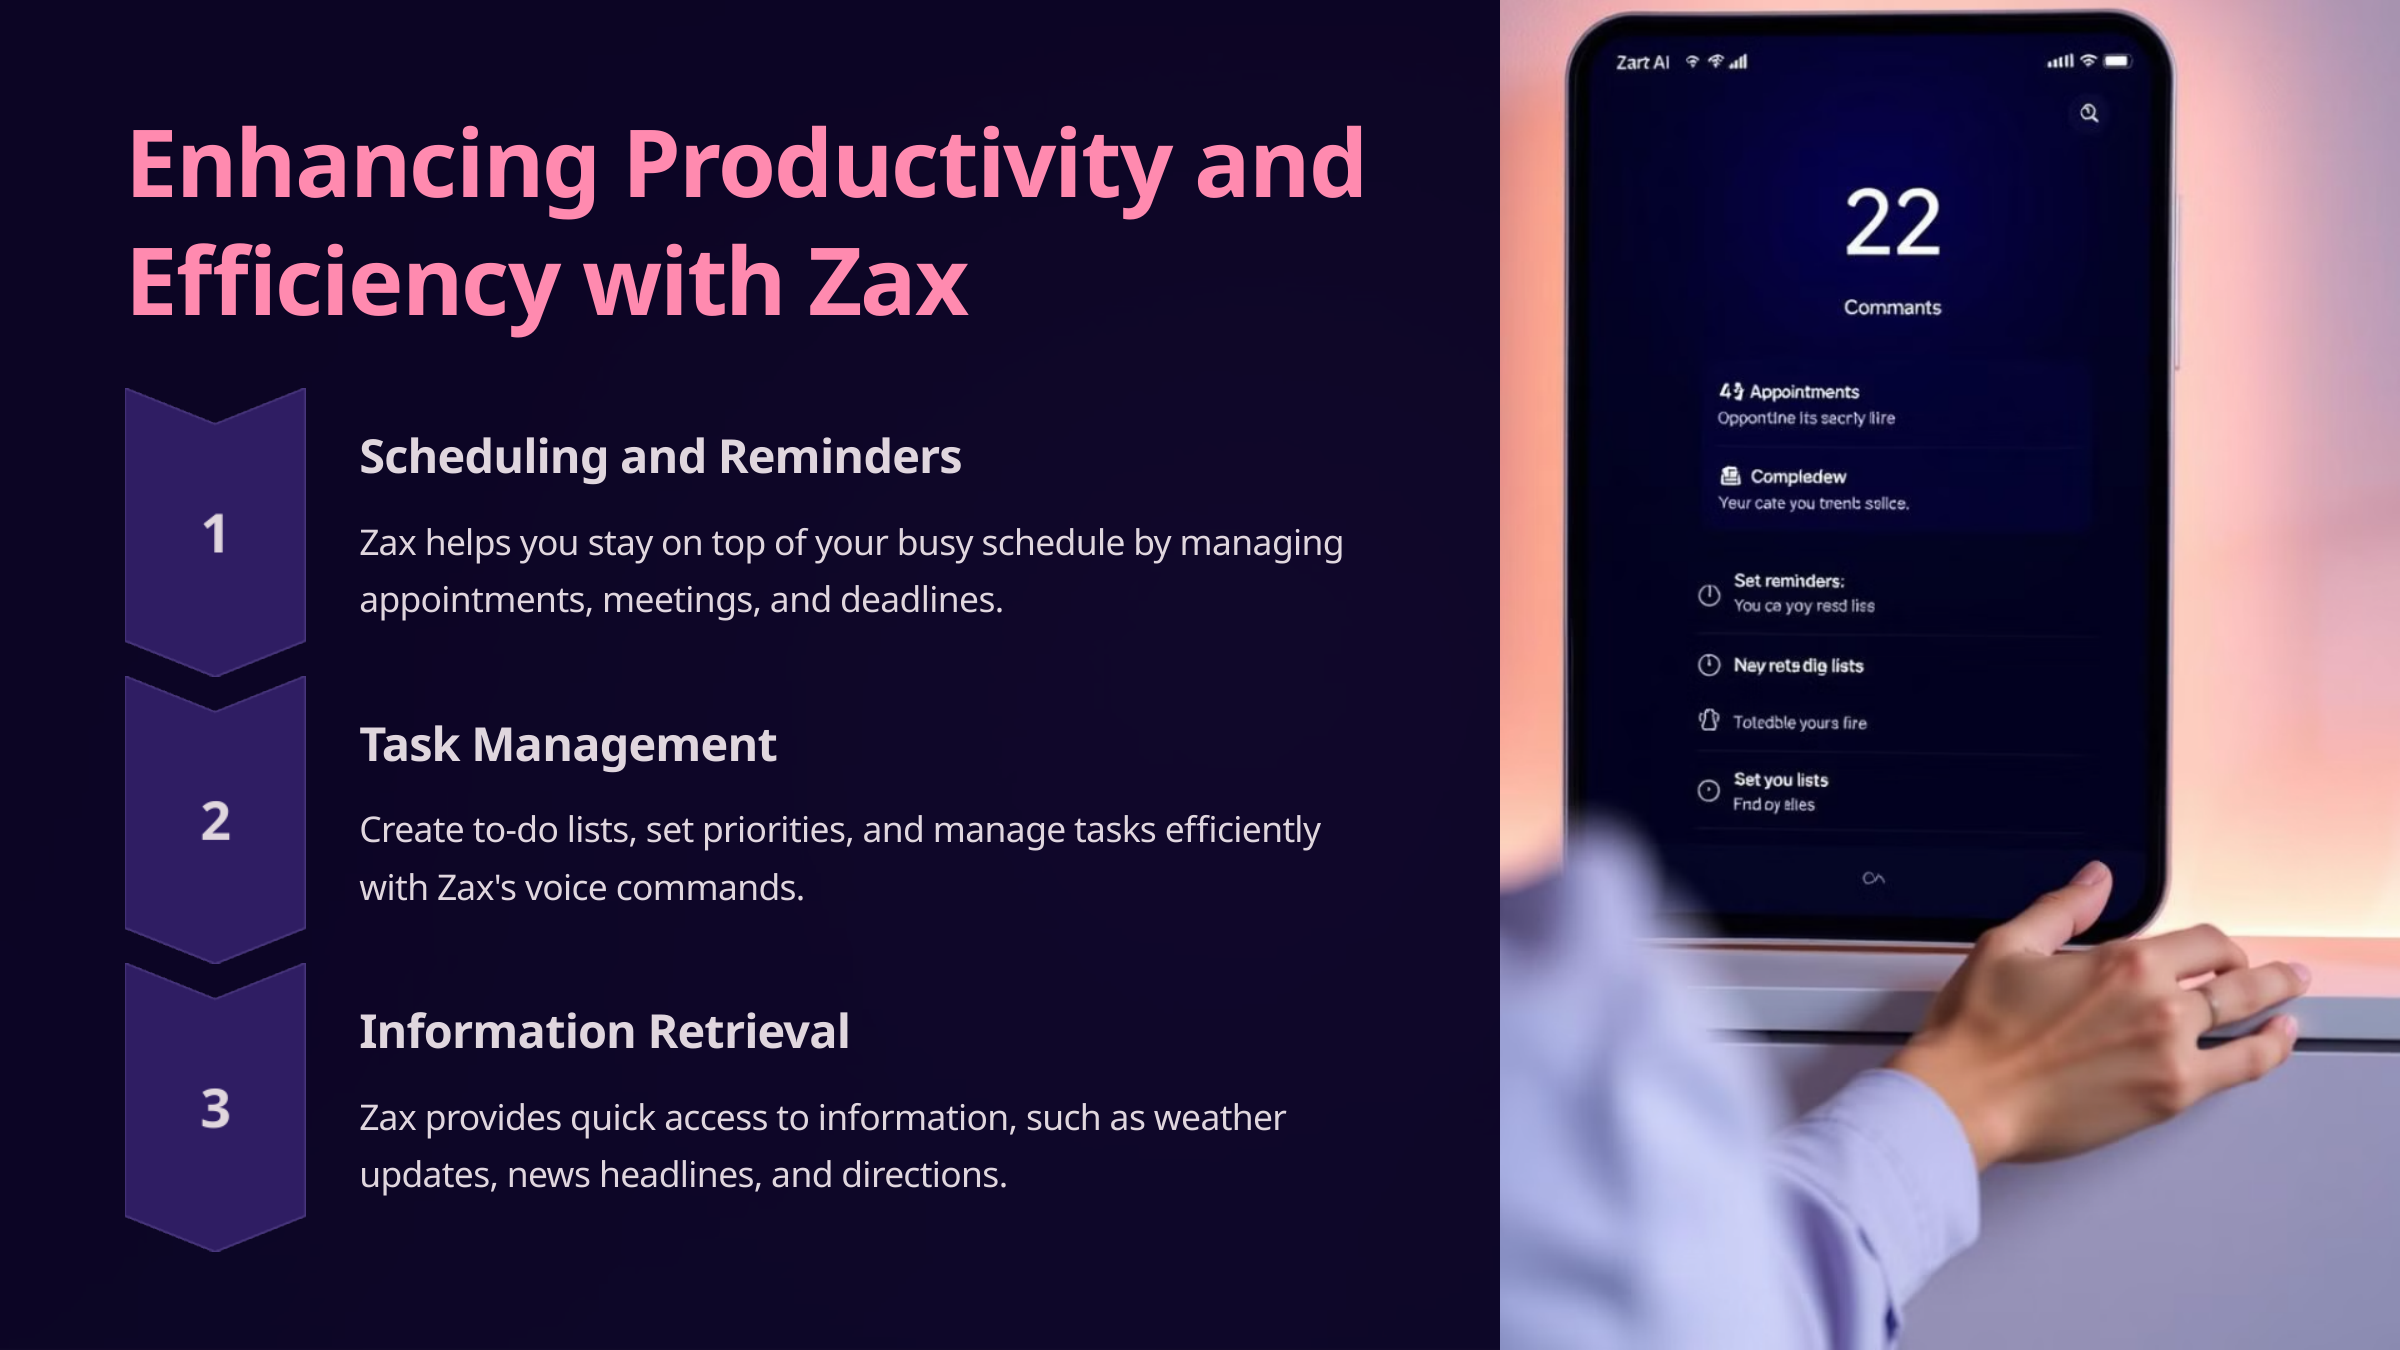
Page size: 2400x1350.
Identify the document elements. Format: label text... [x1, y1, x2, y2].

text_box Information Retrieval [359, 999, 832, 1059]
text_box Create to-do lists, set priorities, and manage tasks efficiently with Zax's voice commands. [359, 792, 1375, 908]
text_box Zax provides quick access to information, such as weather updates, news headlines, and directions. [359, 1080, 1375, 1196]
text_box Enhancing Productivity and Efficiency with Zax [125, 98, 1375, 335]
text_box Scheduling and Reminders [359, 424, 921, 484]
text_box Zax helps you stay on top of your busy schedule by managing appointments, meetings, and deadlines. [359, 505, 1375, 620]
text_box Task Management [359, 712, 832, 771]
picture [125, 388, 306, 1252]
picture [1499, 0, 2400, 1350]
